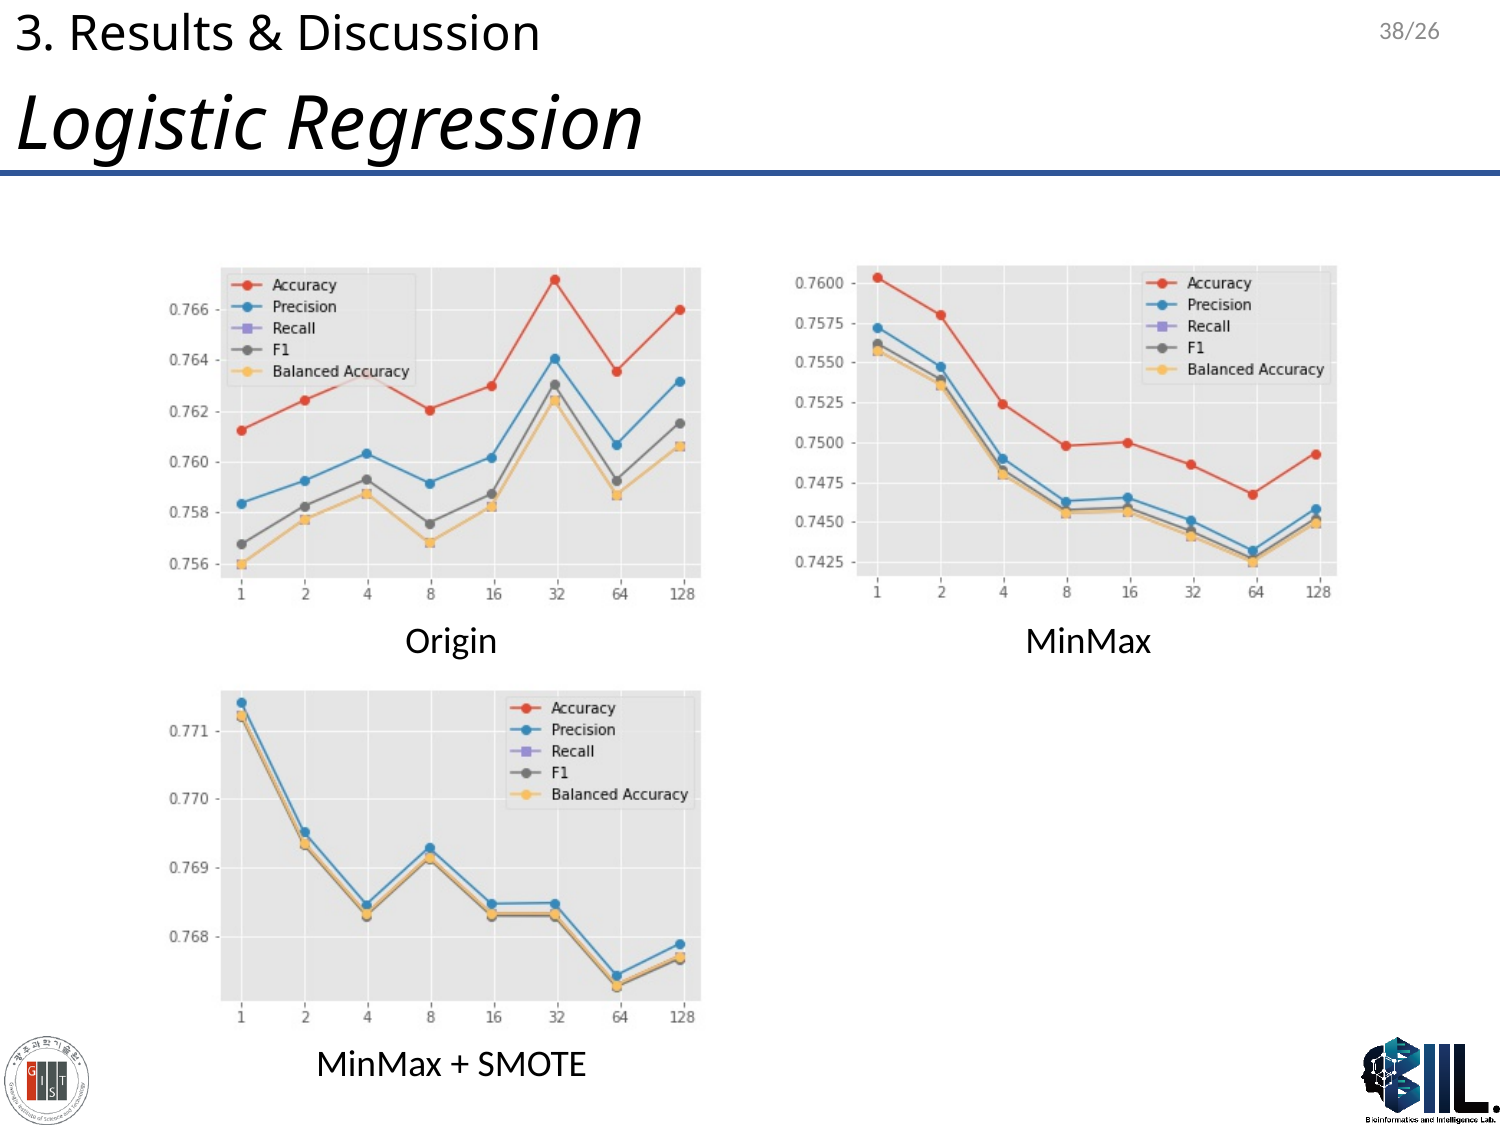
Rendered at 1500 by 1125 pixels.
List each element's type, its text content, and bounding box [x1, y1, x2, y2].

picture [141, 216, 763, 630]
text_box Logistic Regression [0, 68, 1238, 170]
slide_number 38/26 [1117, 0, 1455, 60]
text_box MinMax [921, 628, 1256, 669]
picture [4, 1036, 89, 1125]
picture [1361, 1037, 1500, 1125]
picture [141, 639, 763, 1053]
text_box Logistic Regression [0, 176, 1238, 183]
text_box Origin [284, 630, 619, 639]
title 3. Results & Discussion [0, 0, 602, 68]
text_box MinMax + SMOTE [284, 1053, 619, 1092]
picture [778, 214, 1399, 628]
